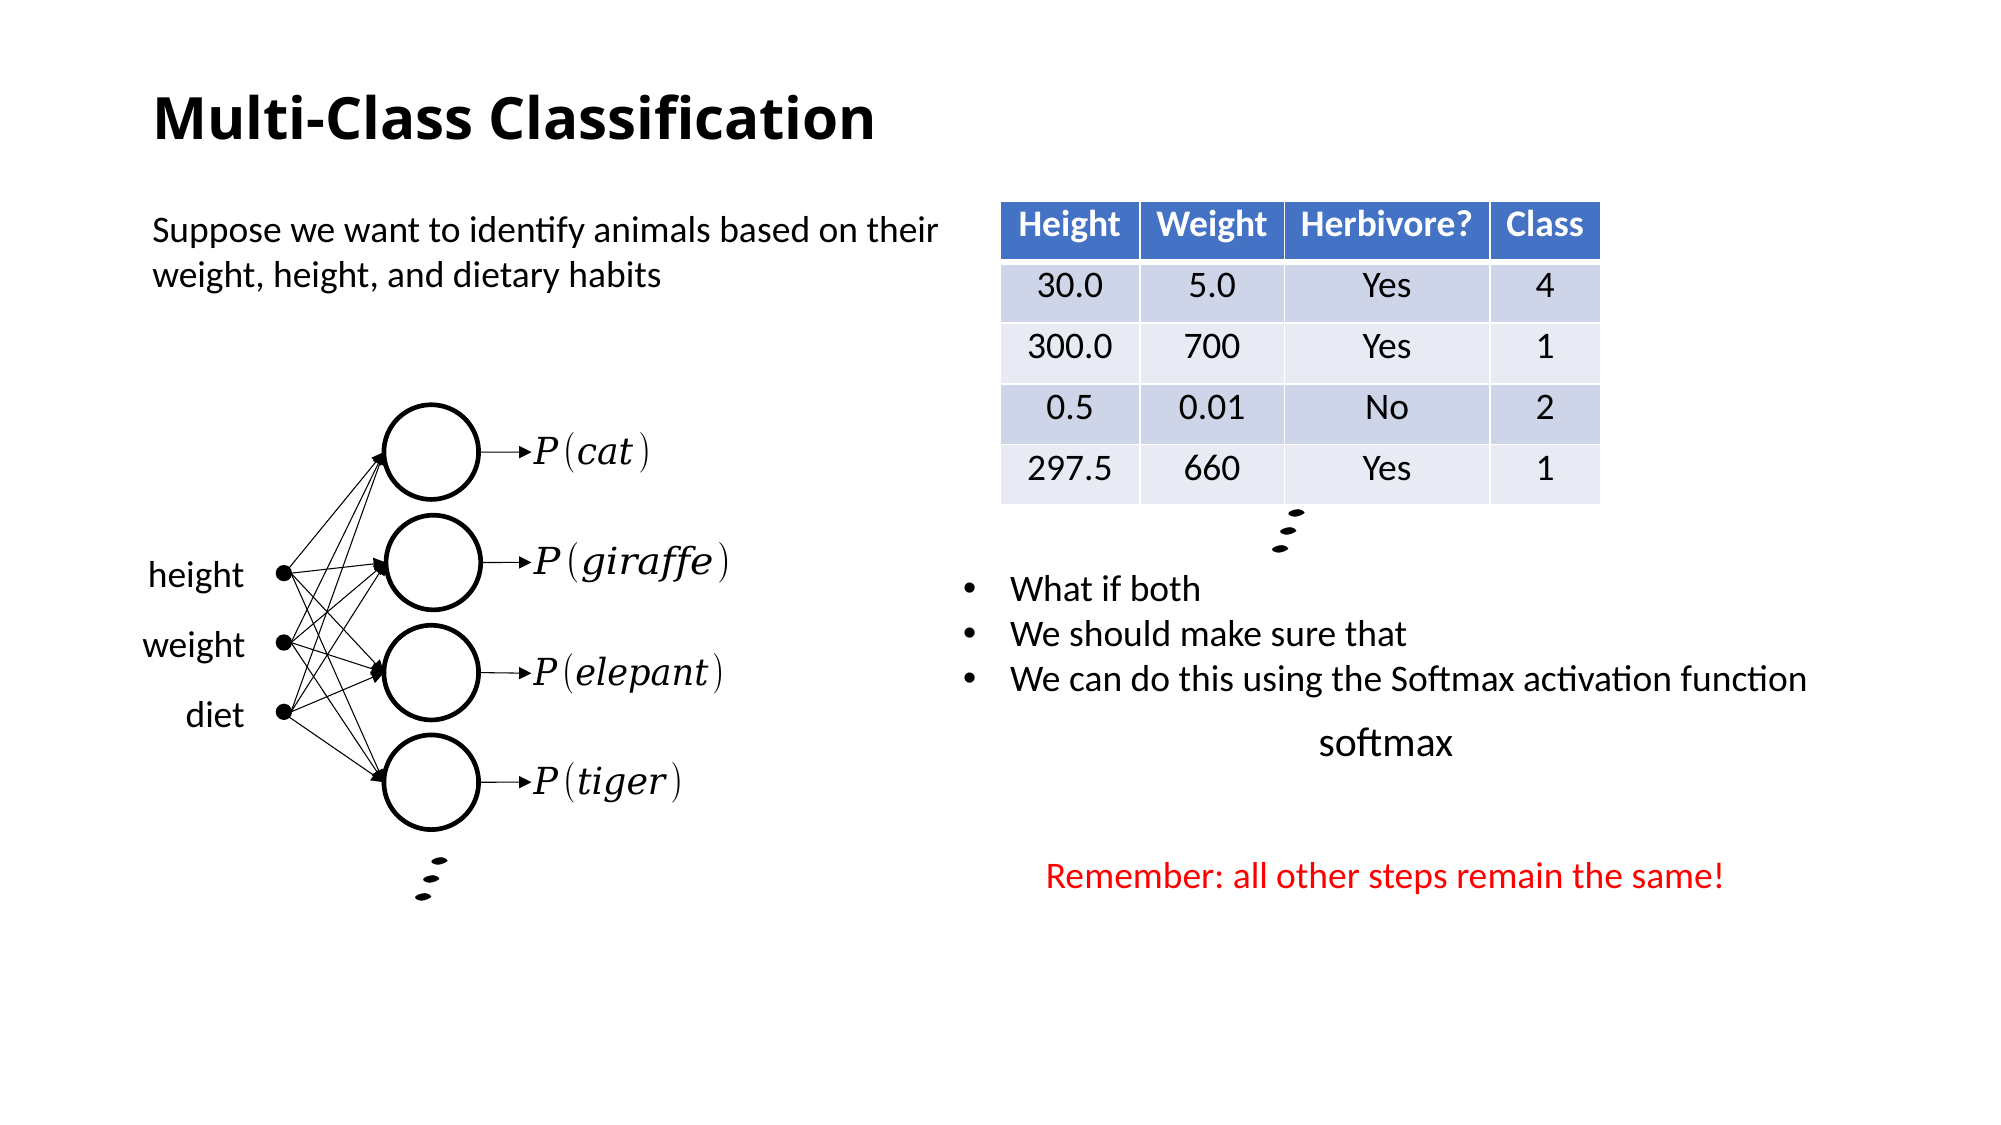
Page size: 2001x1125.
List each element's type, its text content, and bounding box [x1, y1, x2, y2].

text_box height [133, 542, 260, 603]
table_cell 1 [1491, 324, 1600, 383]
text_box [288, 716, 384, 783]
text_box diet [170, 682, 260, 743]
table_cell 297.5 [1001, 445, 1139, 504]
table_cell 660 [1141, 445, 1284, 504]
table_cell 300.0 [1001, 324, 1139, 383]
text_box Suppose we want to identify animals based on their weight, height, and dietary habits [137, 197, 1000, 303]
table_header Weight [1141, 202, 1284, 259]
table_cell 30.0 [1001, 265, 1139, 322]
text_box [290, 573, 384, 642]
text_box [290, 642, 384, 672]
text_box Multi-Class Classification [137, 98, 1863, 143]
text_box [382, 733, 480, 831]
table_cell 700 [1141, 324, 1284, 383]
table_cell 5.0 [1141, 265, 1284, 322]
table_header Herbivore? [1285, 202, 1489, 259]
table_cell 0.5 [1001, 385, 1139, 444]
table_header Class [1491, 202, 1600, 259]
table_cell Yes [1285, 324, 1489, 383]
table_cell Yes [1285, 265, 1489, 322]
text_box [290, 451, 384, 562]
text_box [382, 403, 480, 501]
table_cell 1 [1491, 445, 1600, 504]
table_cell Yes [1285, 445, 1489, 504]
text_box [386, 624, 480, 721]
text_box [290, 712, 384, 716]
text_box weight [127, 612, 261, 672]
table_cell No [1285, 385, 1489, 444]
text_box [290, 672, 384, 712]
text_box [276, 566, 290, 720]
table_cell 0.01 [1141, 385, 1284, 444]
text_box [385, 514, 482, 611]
table_header Height [1001, 202, 1139, 259]
table_cell 2 [1491, 385, 1600, 444]
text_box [290, 562, 386, 712]
table_cell 4 [1491, 265, 1600, 322]
text_box Remember: all other steps remain the same! [1031, 844, 1742, 904]
